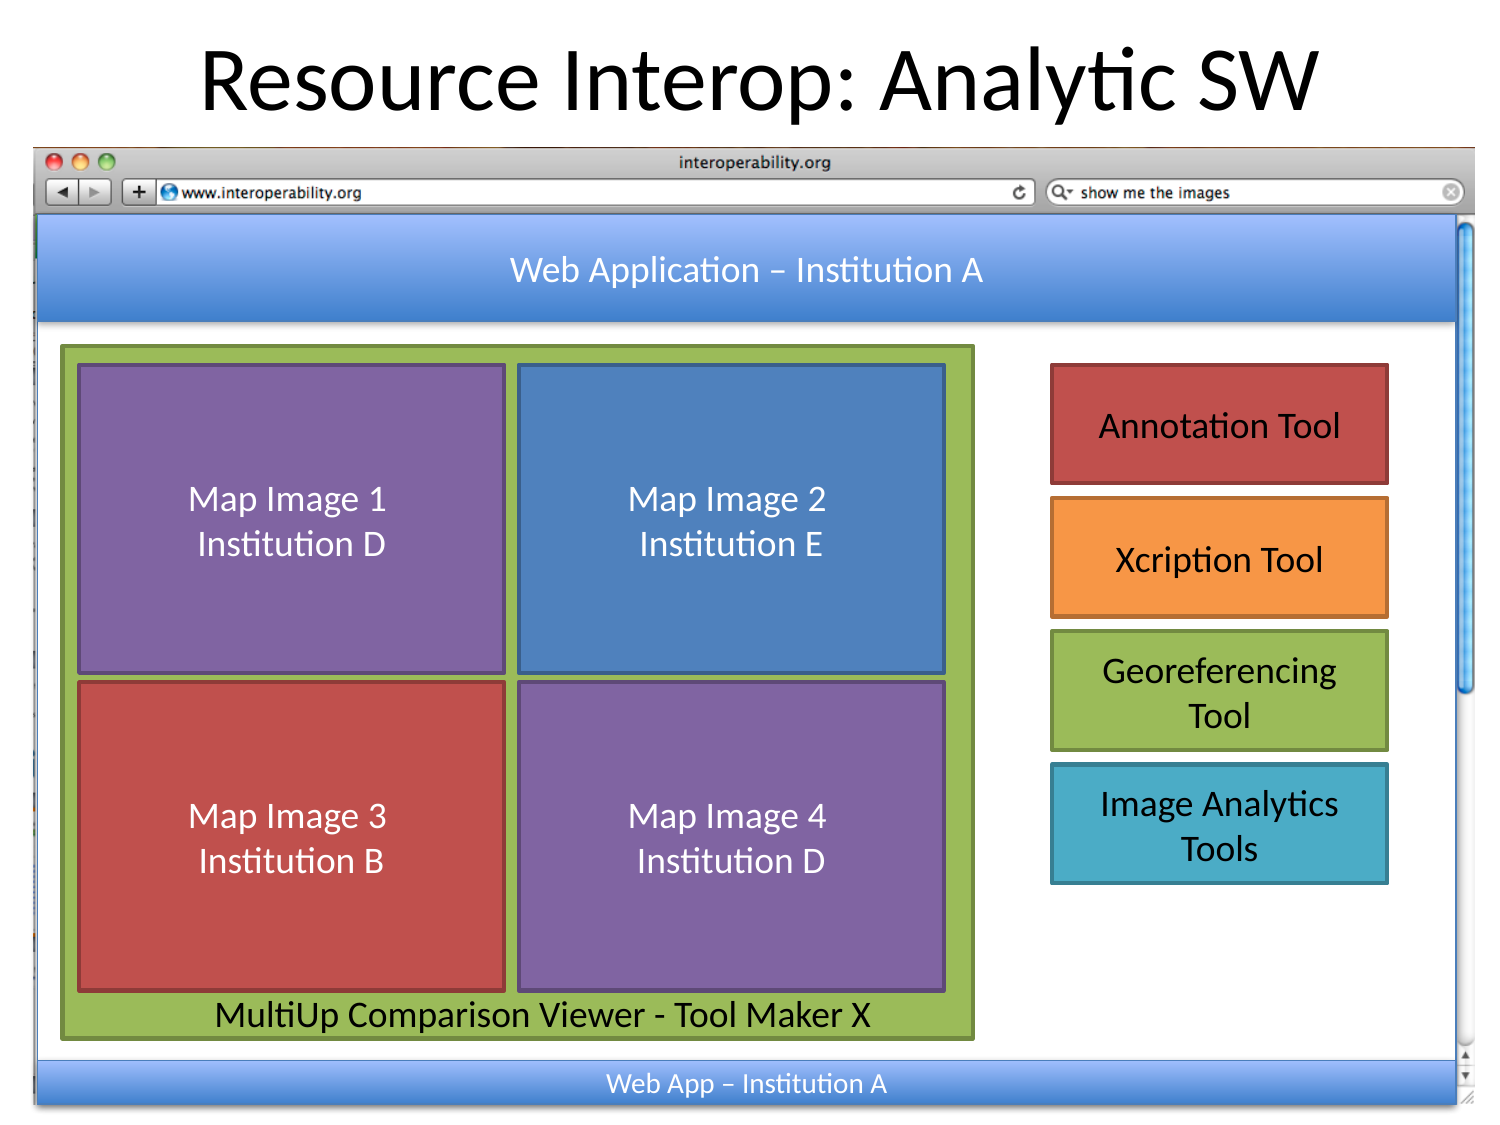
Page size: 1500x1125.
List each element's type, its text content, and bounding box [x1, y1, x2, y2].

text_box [32, 147, 1476, 1105]
title Resource Interop: Analytic SW [75, 0, 1447, 146]
